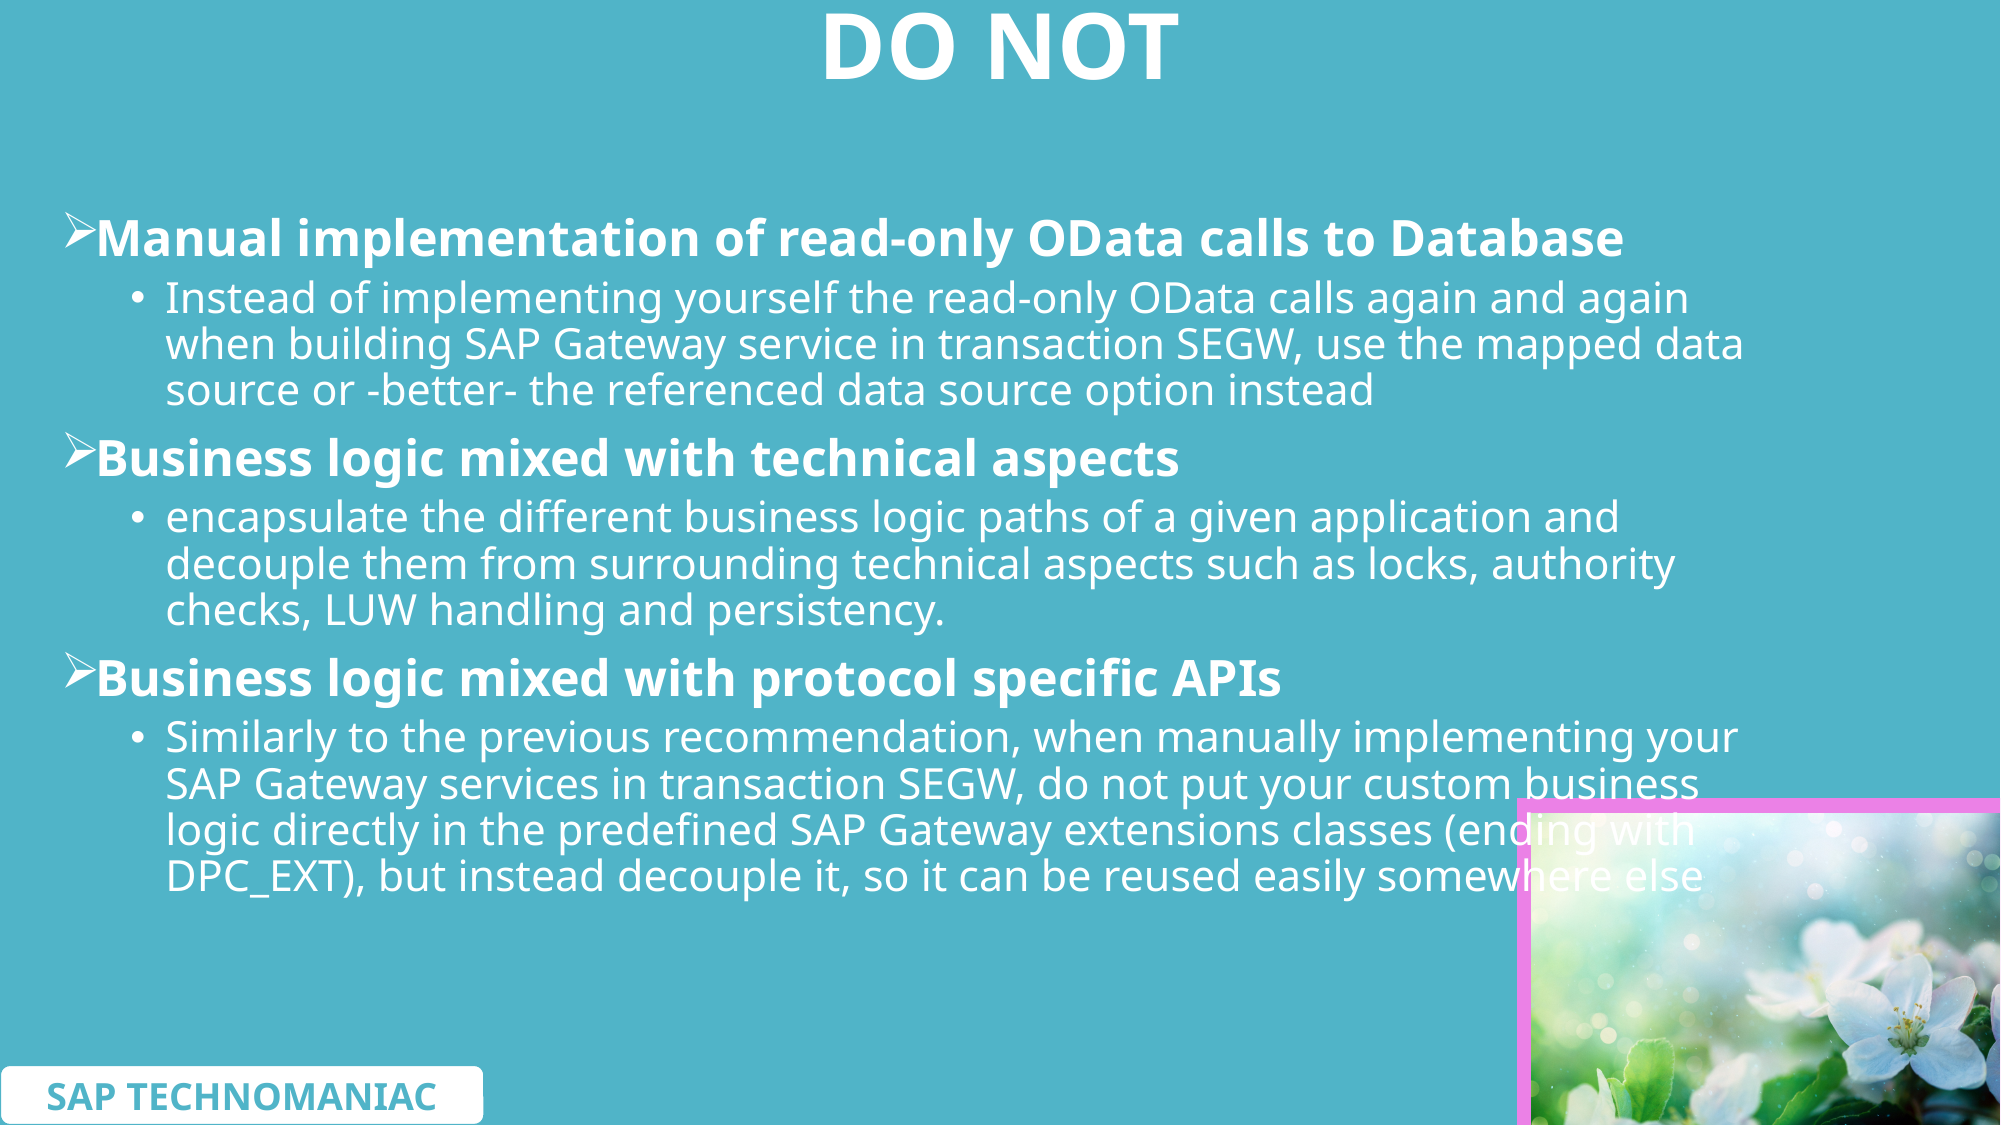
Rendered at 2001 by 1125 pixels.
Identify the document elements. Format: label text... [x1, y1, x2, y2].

list Manual implementation of read-only OData calls to Database Instead of implementing yourself the read-only OData calls again and again when building SAP Gateway service in transaction SEGW, use the mapped data source or -better- the referenced data source option instead Business logic mixed with technical aspects encapsulate the different business logic paths of a given application and decouple them from surrounding technical aspects such as locks, authority checks, LUW handling and persistency. Business logic mixed with protocol specific APIs Similarly to the previous recommendation, when manually implementing your SAP Gateway services in transaction SEGW, do not put your custom business logic directly in the predefined SAP Gateway extensions classes (ending with DPC_EXT), but instead decouple it, so it can be reused easily somewhere else [45, 205, 1771, 920]
title DO NOT [137, 22, 1863, 188]
picture [1531, 813, 2000, 1125]
